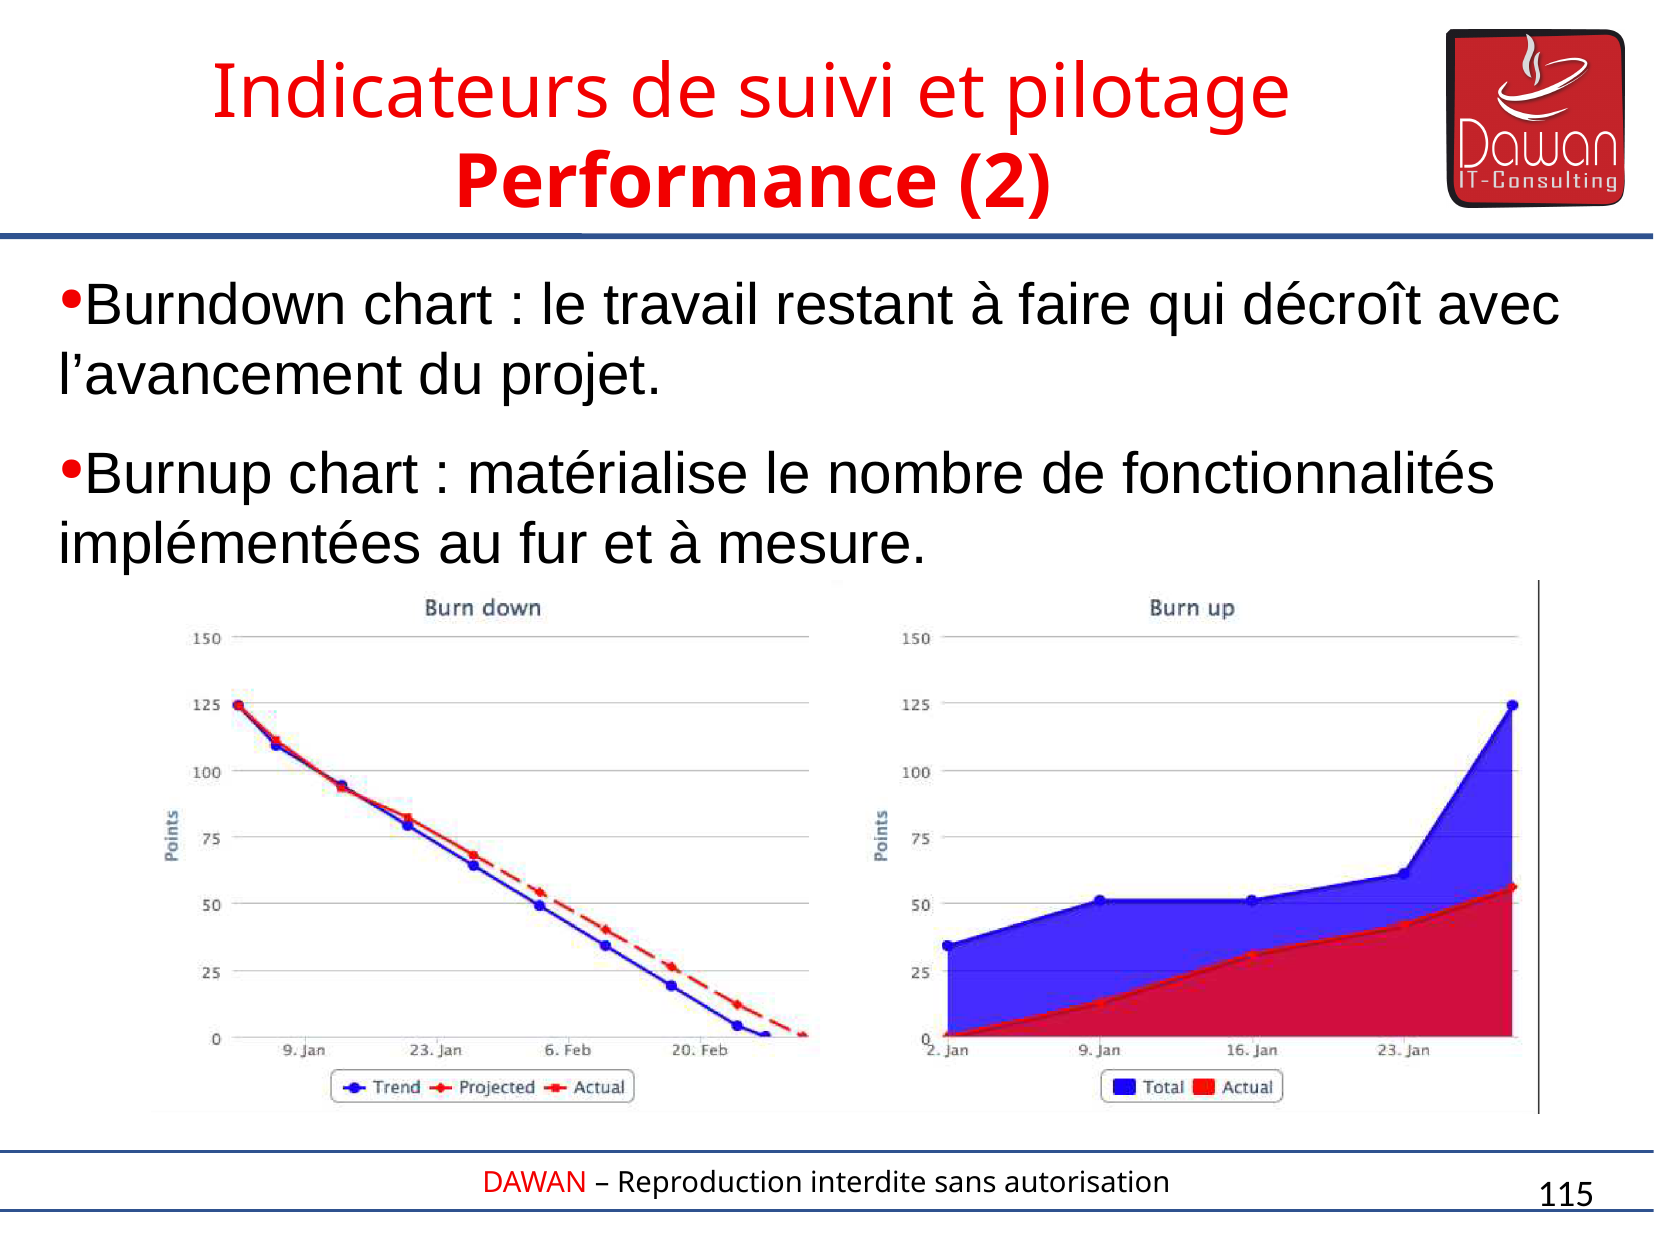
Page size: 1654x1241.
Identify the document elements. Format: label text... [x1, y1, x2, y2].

picture [1447, 29, 1625, 208]
picture [151, 578, 1549, 1114]
list Burndown chart : le travail restant à faire qui décroît avec l’avancement du projet. Burnup chart : matérialise le nombre de fonctionnalités implémentées au fur et à mesure. [59, 265, 1595, 1109]
title Indicateurs de suivi et pilotage Performance (2) [59, 29, 1447, 237]
text_box 115 [1535, 1169, 1595, 1233]
